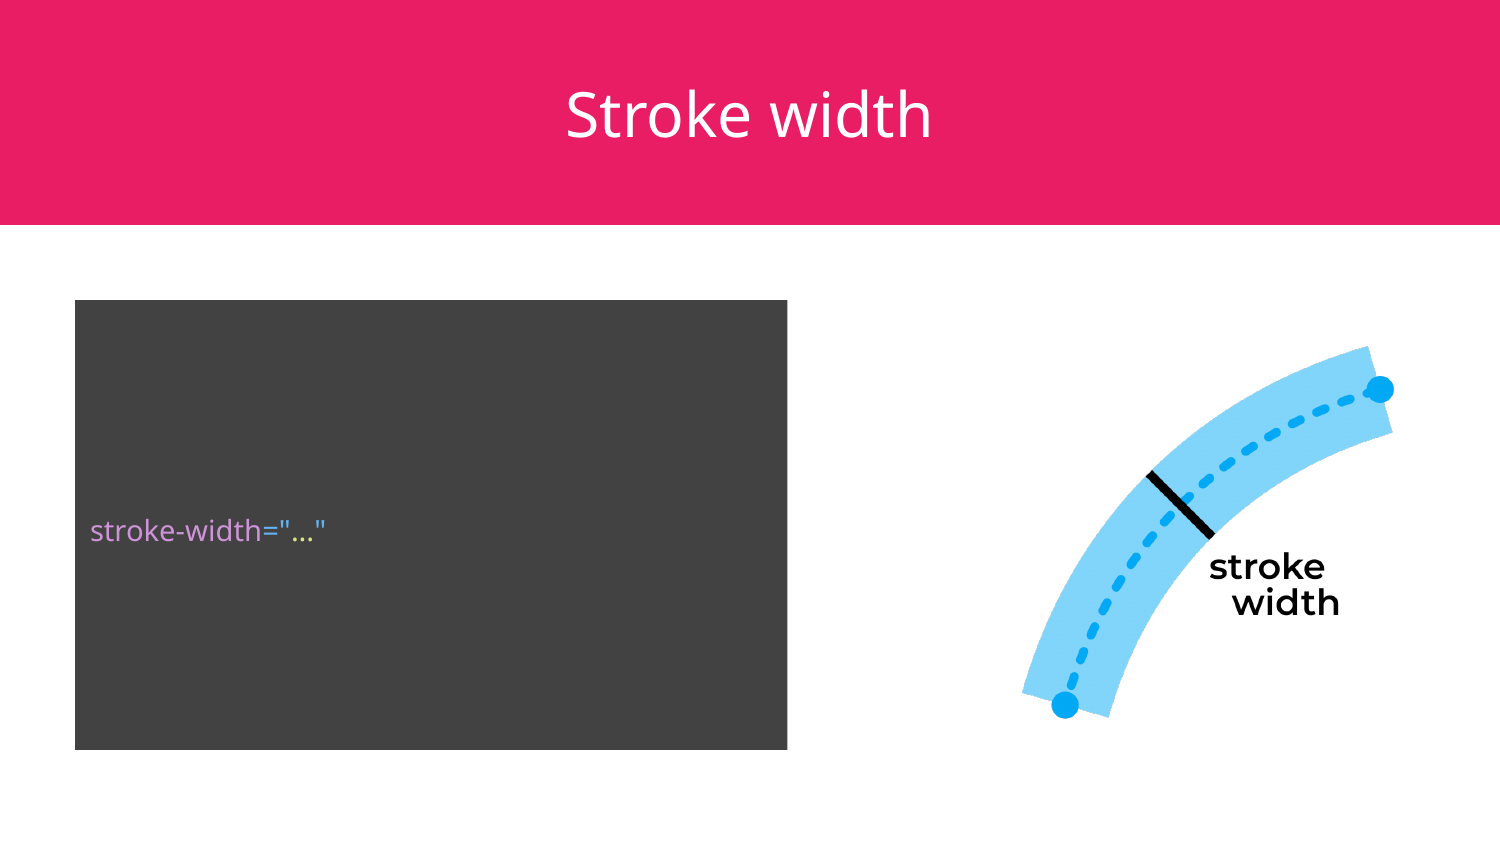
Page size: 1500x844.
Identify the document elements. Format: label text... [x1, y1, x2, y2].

list stroke-width="..." [75, 300, 788, 750]
picture [974, 299, 1426, 751]
title Stroke width [37, 37, 1463, 188]
